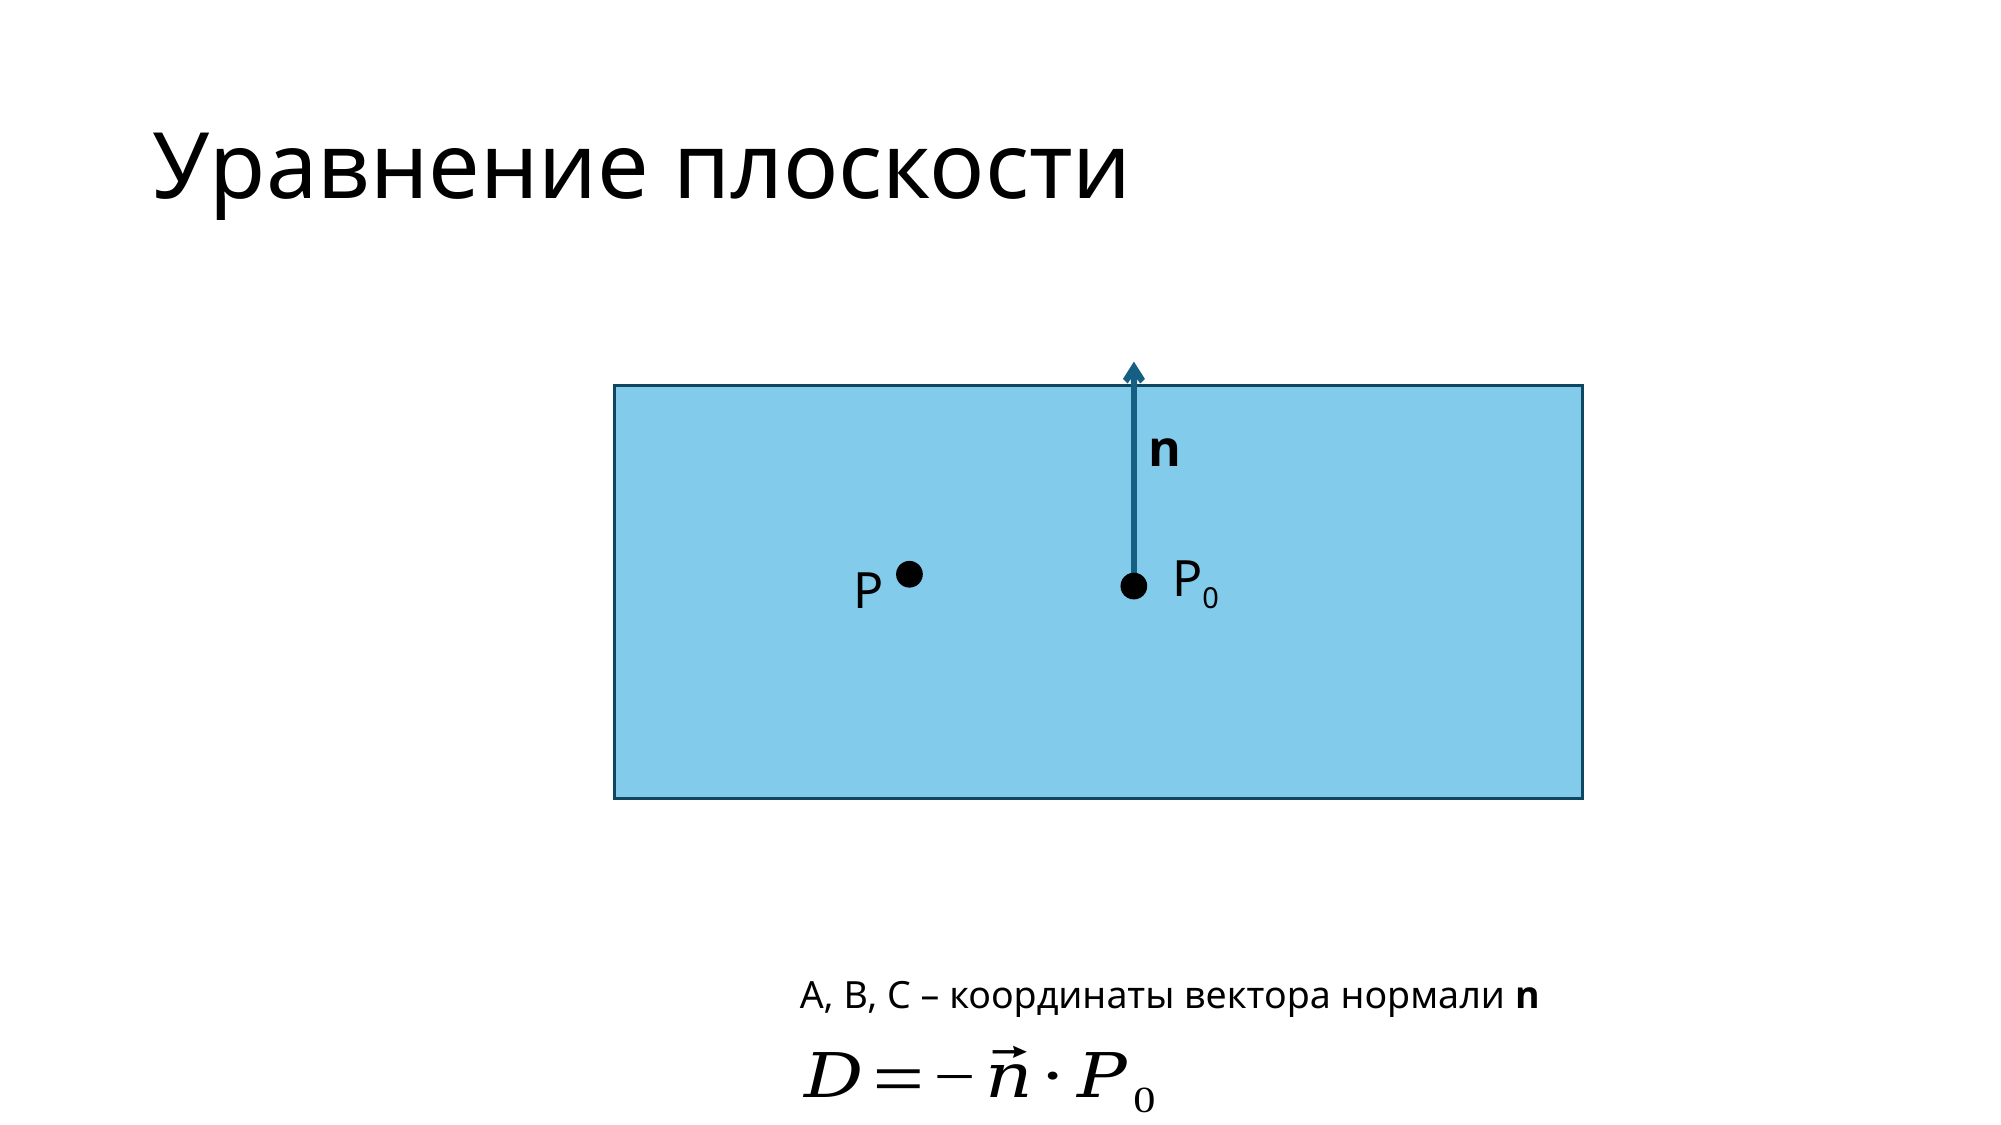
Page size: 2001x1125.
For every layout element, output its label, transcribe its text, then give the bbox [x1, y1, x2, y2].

text_box [613, 384, 1584, 800]
text_box n [1135, 408, 1300, 484]
text_box A, B, C – координаты вектора нормали n [785, 964, 1555, 1024]
text_box P [838, 550, 910, 626]
title Уравнение плоскости [137, 59, 1863, 278]
text_box [896, 560, 923, 588]
text_box [1120, 572, 1148, 600]
text_box P0 [1157, 538, 1323, 622]
